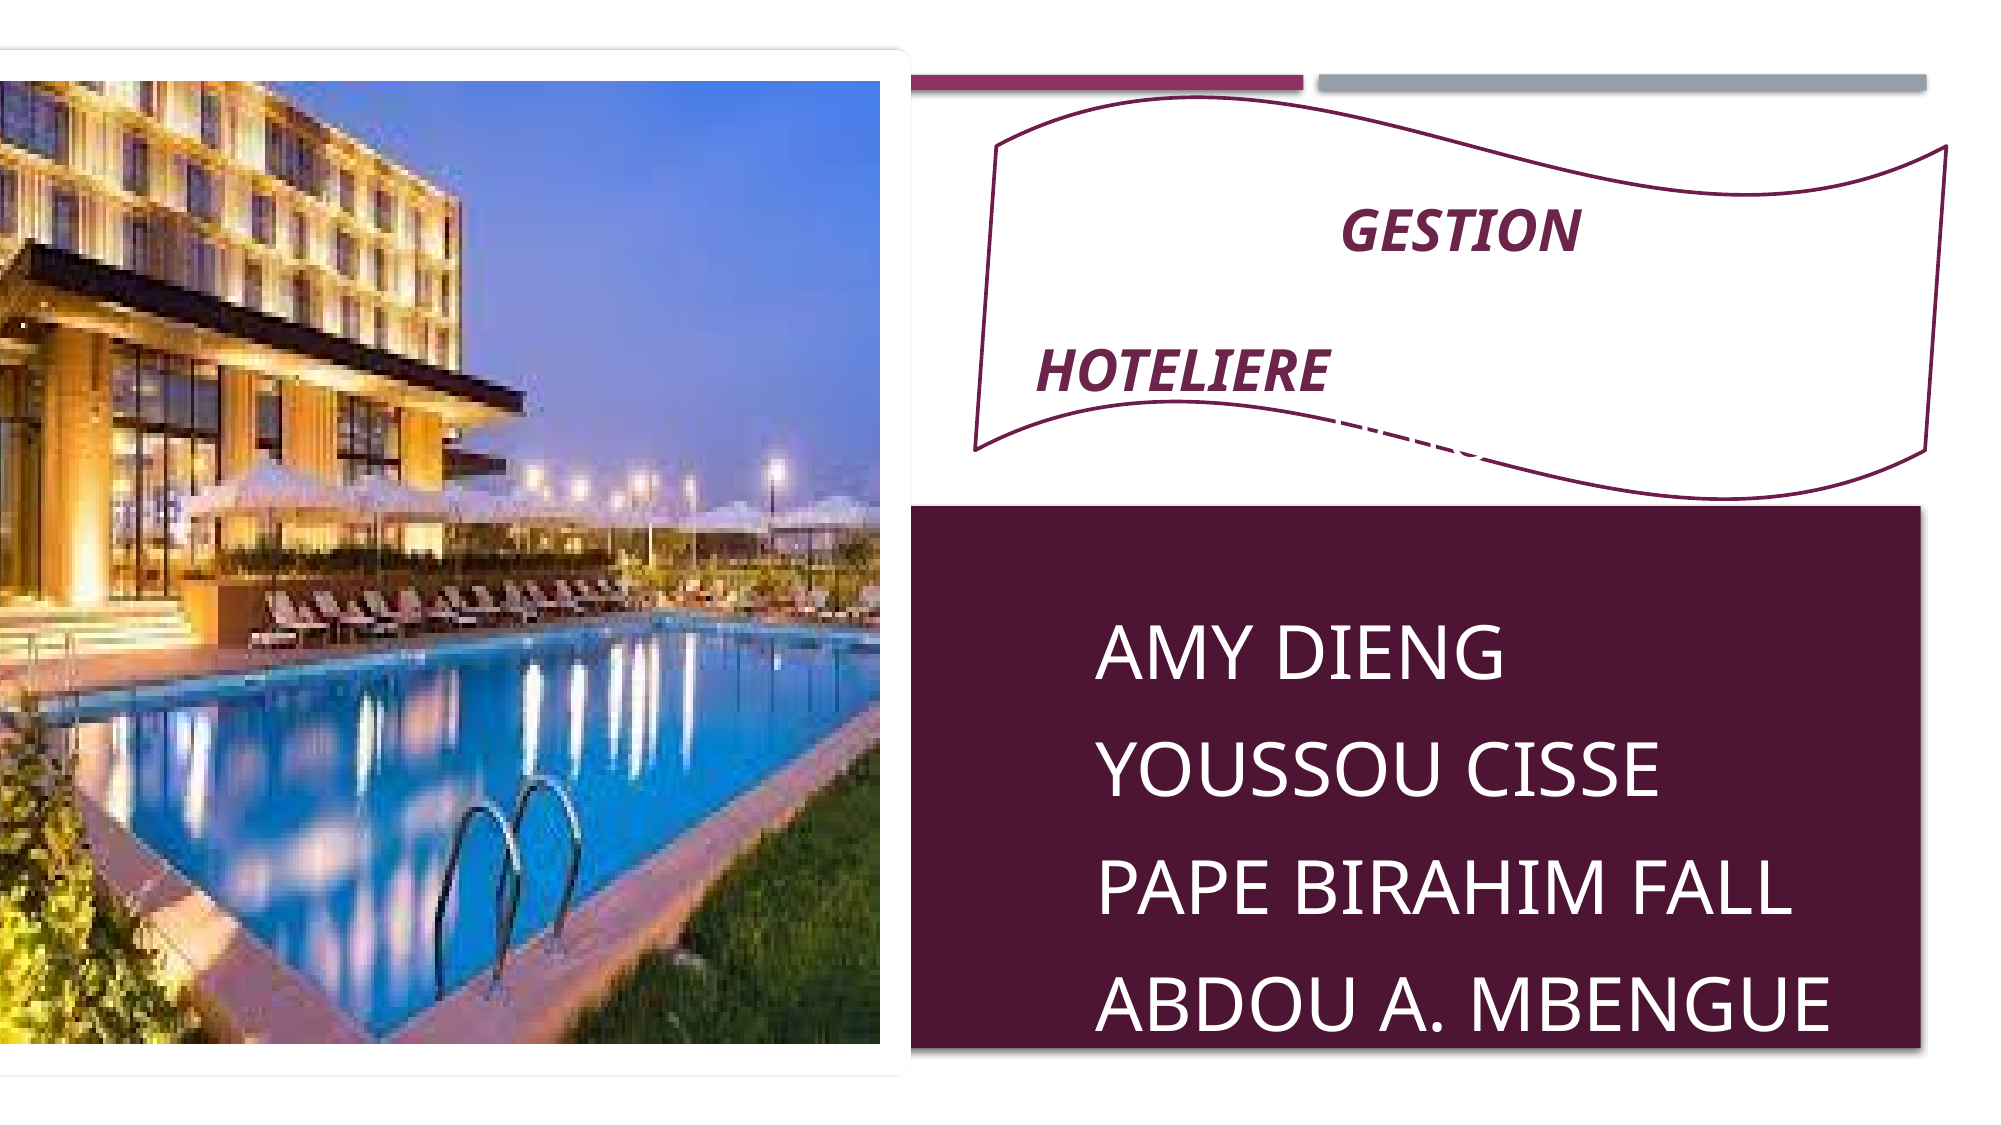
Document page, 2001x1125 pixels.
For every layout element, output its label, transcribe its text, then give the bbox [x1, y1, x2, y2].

text_box GESTION HOTELIEREEION HOTOLIERE N H GESTION HOTOLIERE OTOLIERE [973, 95, 1949, 501]
subtitle AMY DIENG YOUSSOU CISSE PAPE BIRAHIM FALL ABDOU A. MBENGUE [1080, 596, 1947, 1064]
title [1418, 129, 1852, 193]
picture [0, 80, 881, 1045]
